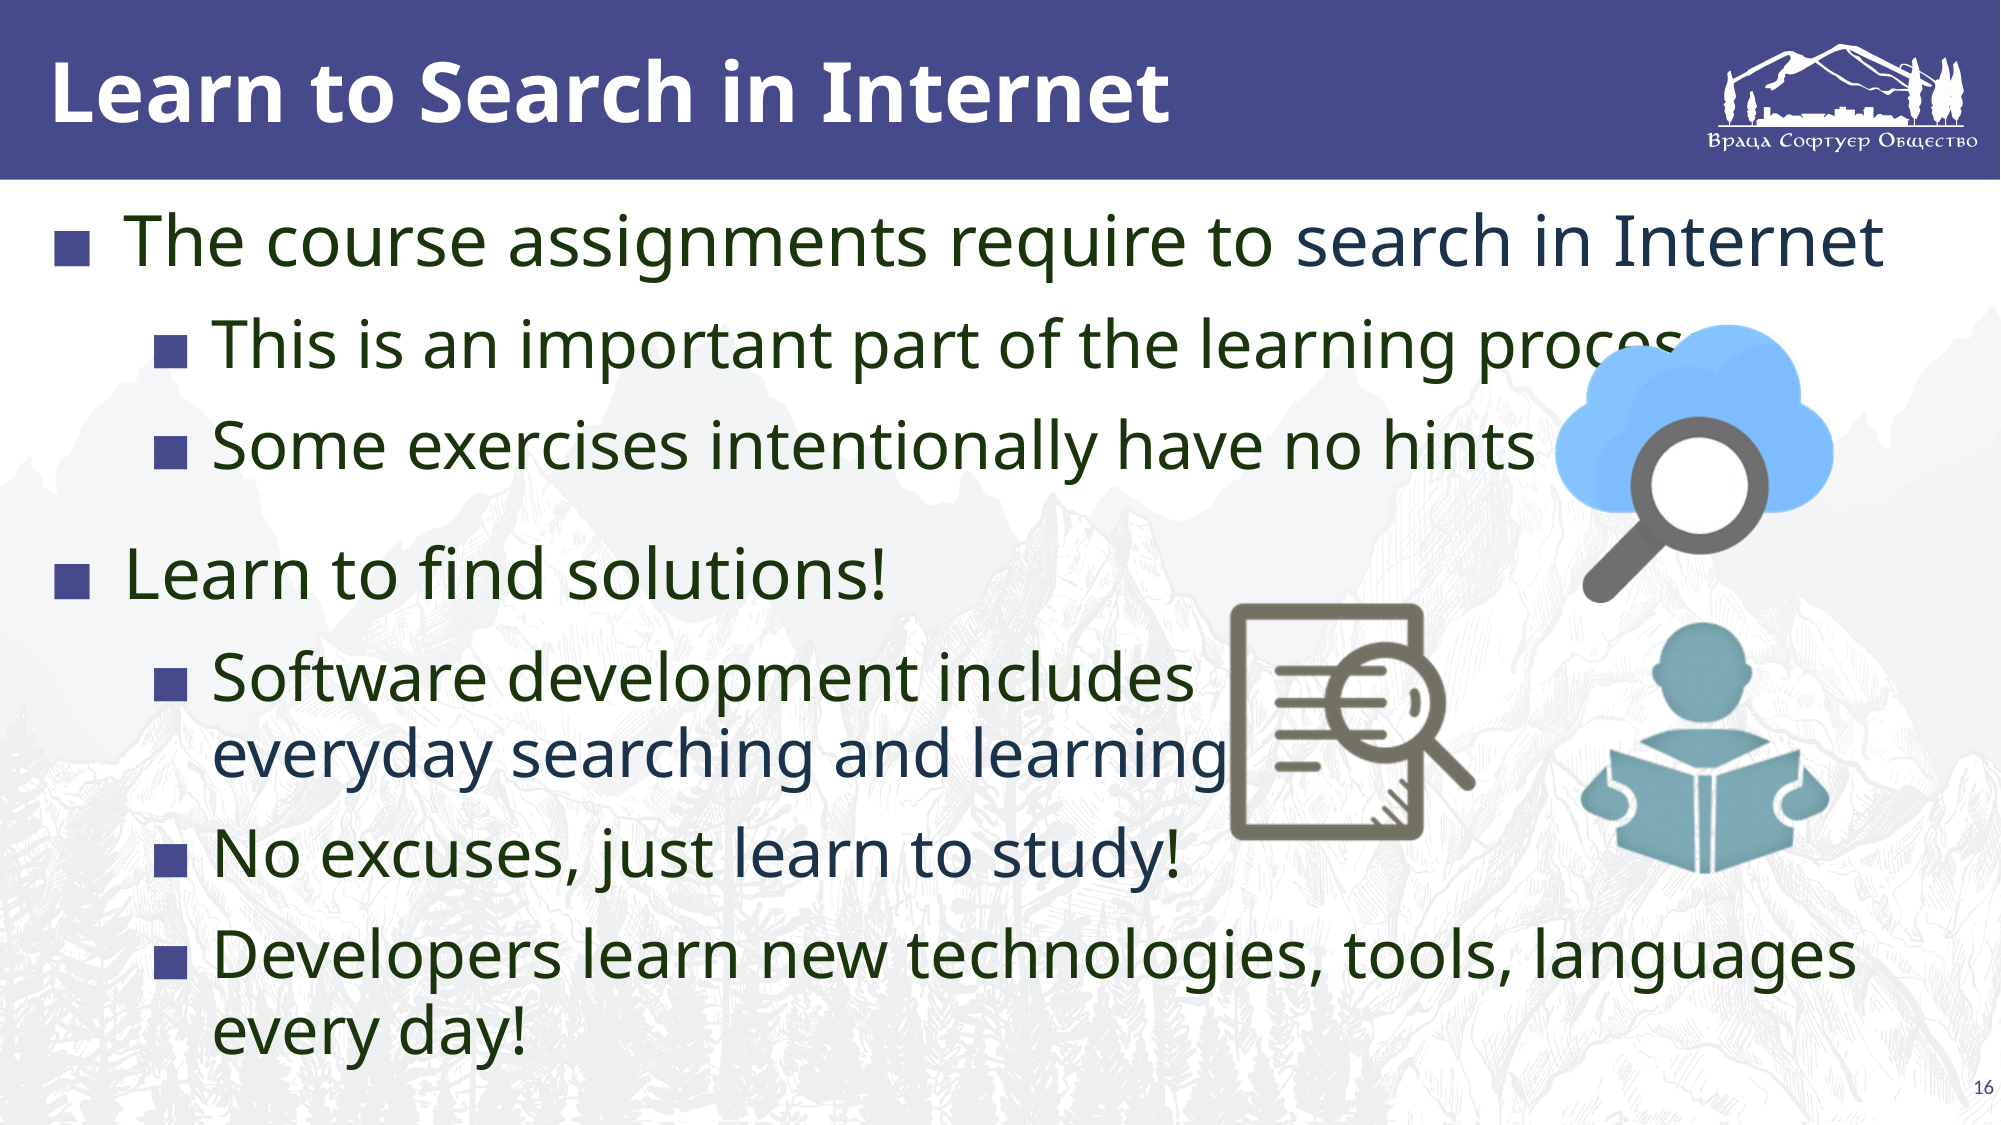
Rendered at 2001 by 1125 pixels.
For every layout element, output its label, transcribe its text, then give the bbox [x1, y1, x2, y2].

list The course assignments require to search in Internet This is an important part of the learning process Some exercises intentionally have no hints Learn to find solutions! Software development includes everyday searching and learning No excuses, just learn to study! Developers learn new technologies, tools, languages every day! [31, 196, 1970, 1050]
slide_number 16 [1929, 1070, 2000, 1103]
picture [1193, 562, 1513, 882]
picture [1553, 324, 1836, 895]
title Learn to Search in Internet [31, 16, 1591, 162]
picture [1703, 19, 1981, 165]
